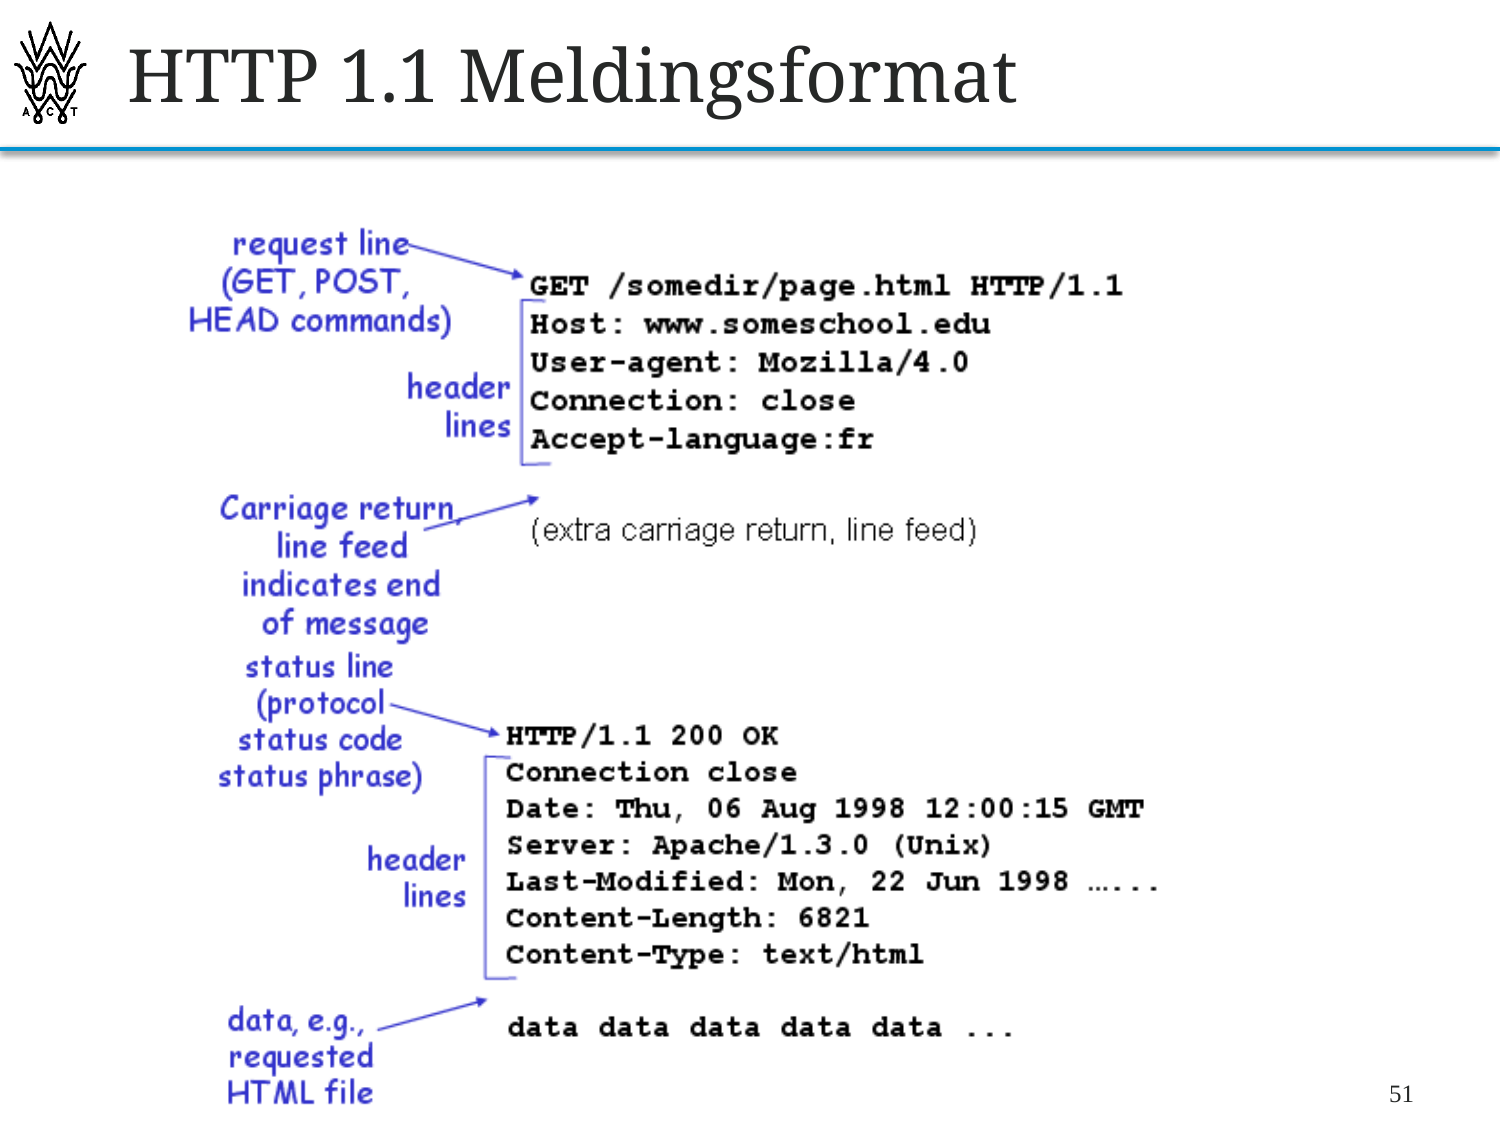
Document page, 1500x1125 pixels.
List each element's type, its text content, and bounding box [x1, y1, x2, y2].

title HTTP 1.1 Meldingsformat [112, 20, 1463, 125]
slide_number 51 [1351, 1062, 1430, 1123]
picture [182, 196, 1164, 1117]
picture [0, 0, 113, 146]
